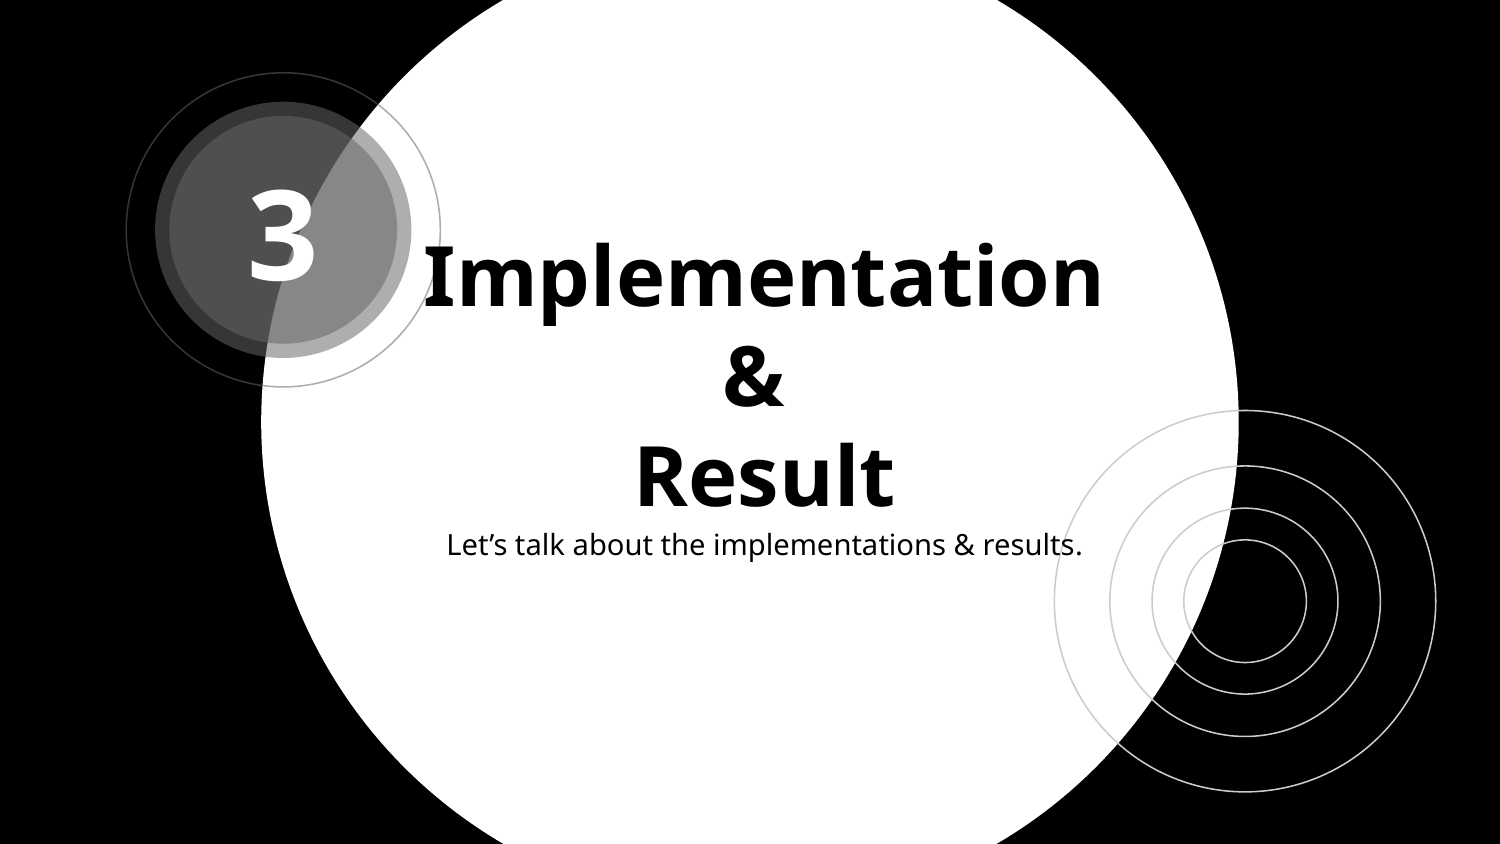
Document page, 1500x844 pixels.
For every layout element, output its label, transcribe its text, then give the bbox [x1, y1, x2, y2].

title Implementation & Result [397, 381, 1132, 539]
text_box 3 [169, 116, 398, 345]
subtitle Let’s talk about the implementations & results. [403, 510, 1126, 640]
